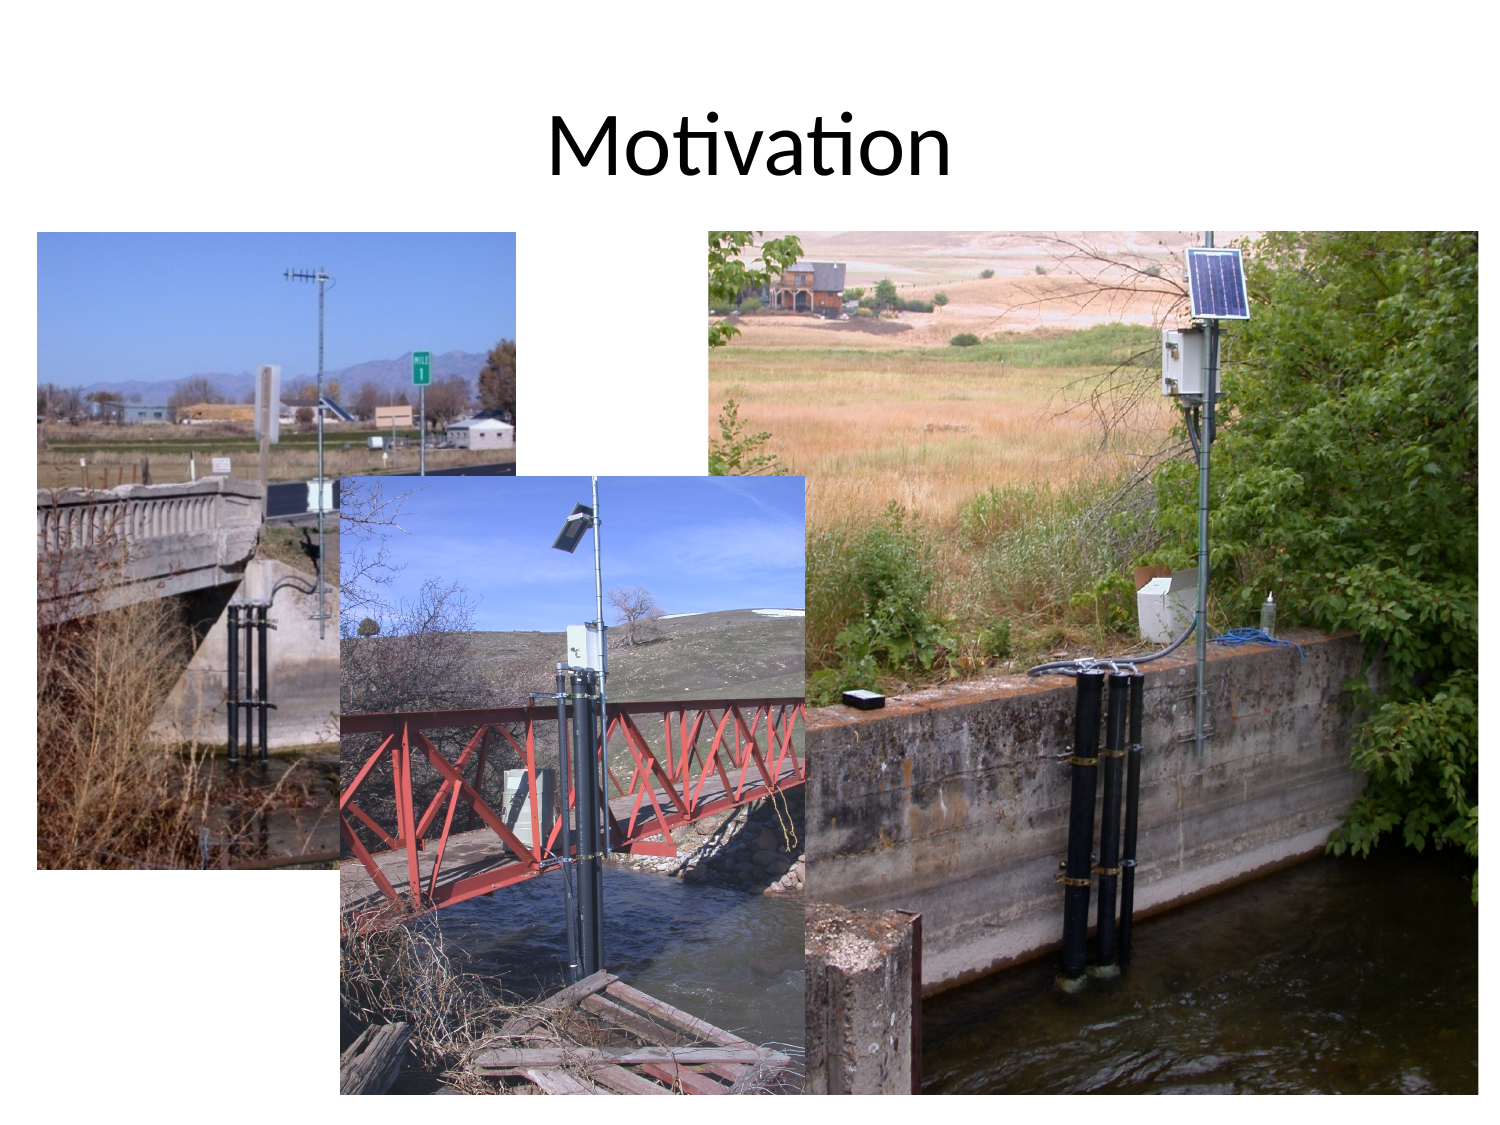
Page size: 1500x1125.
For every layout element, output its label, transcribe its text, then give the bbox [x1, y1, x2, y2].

picture [37, 230, 1479, 1096]
title Motivation [75, 45, 1425, 233]
